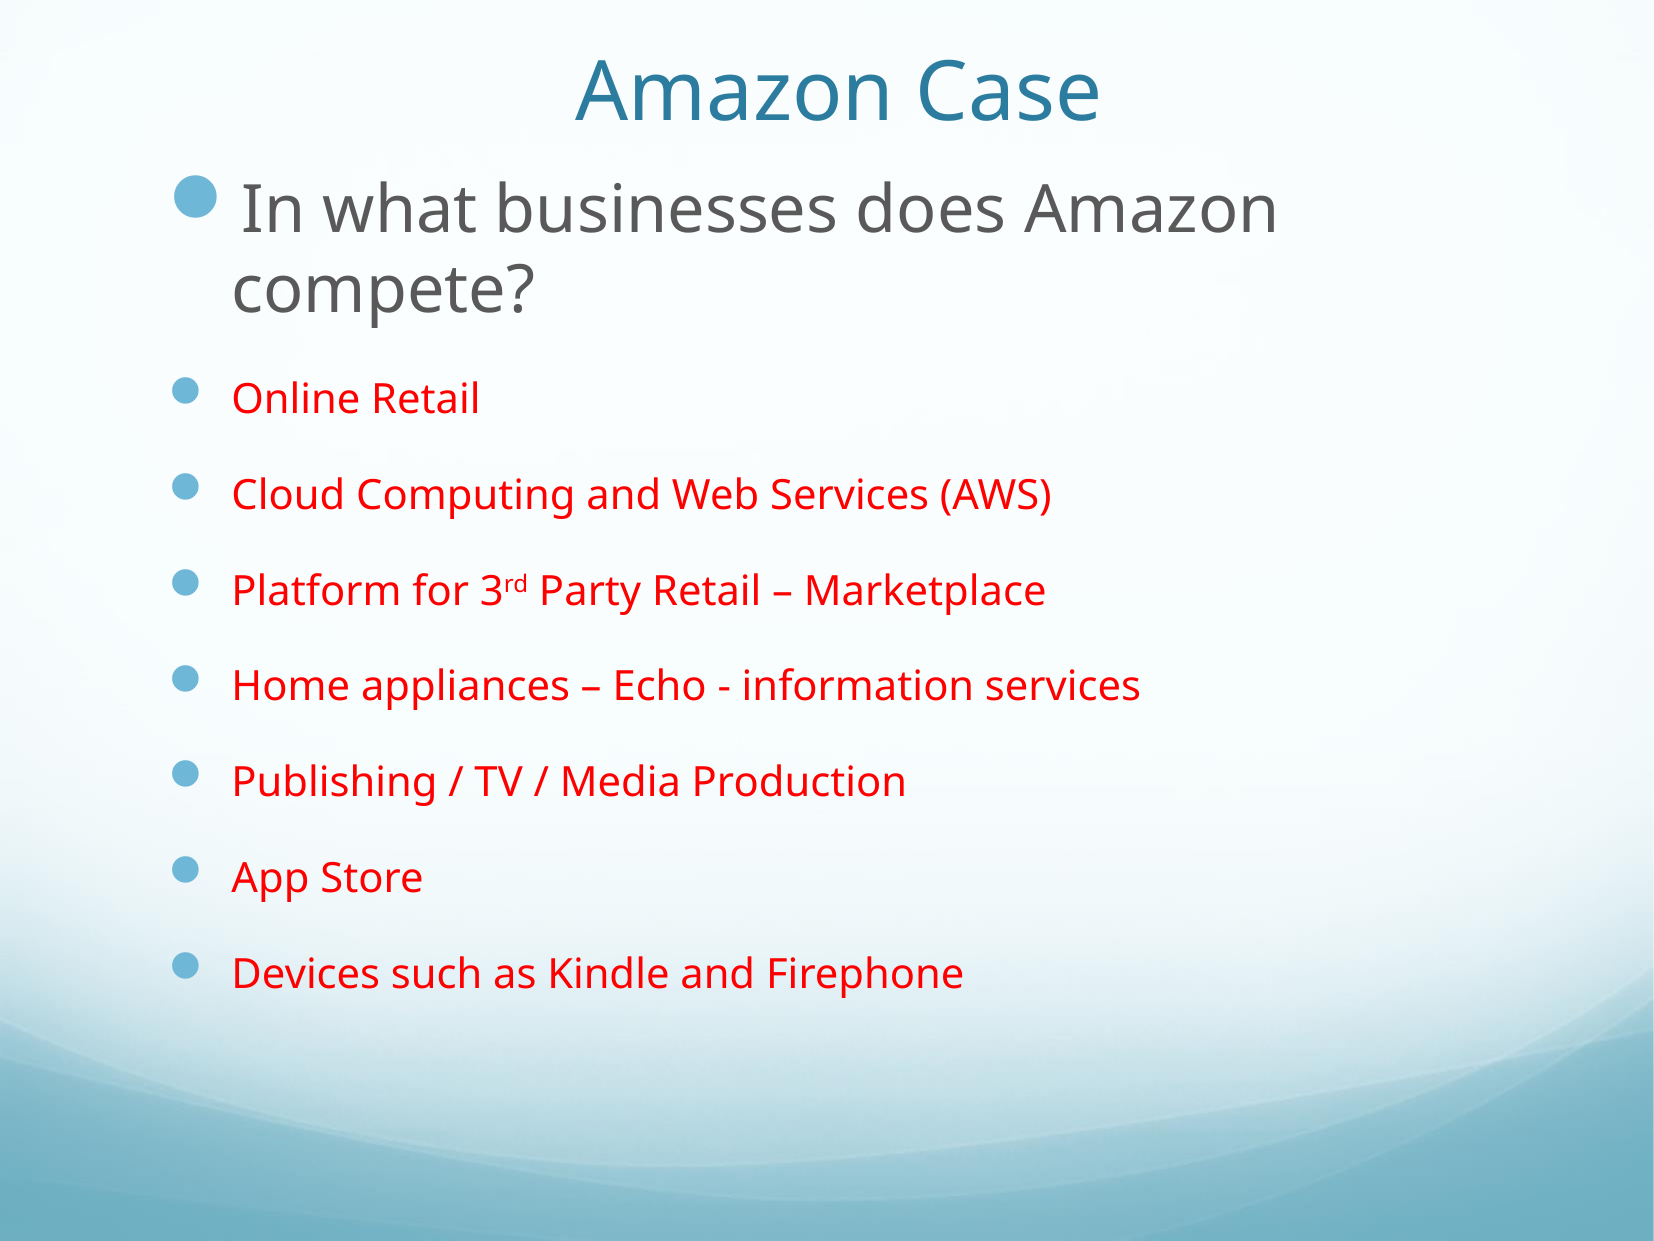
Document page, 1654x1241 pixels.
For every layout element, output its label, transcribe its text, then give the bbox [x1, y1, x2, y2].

list In what businesses does Amazon compete? Online Retail Cloud Computing and Web Services (AWS) Platform for 3rd Party Retail – Marketplace Home appliances – Echo - information services Publishing / TV / Media Production App Store Devices such as Kindle and Firephone [151, 157, 1565, 1067]
picture [0, 0, 1654, 1241]
title Amazon Case [64, 0, 1615, 146]
